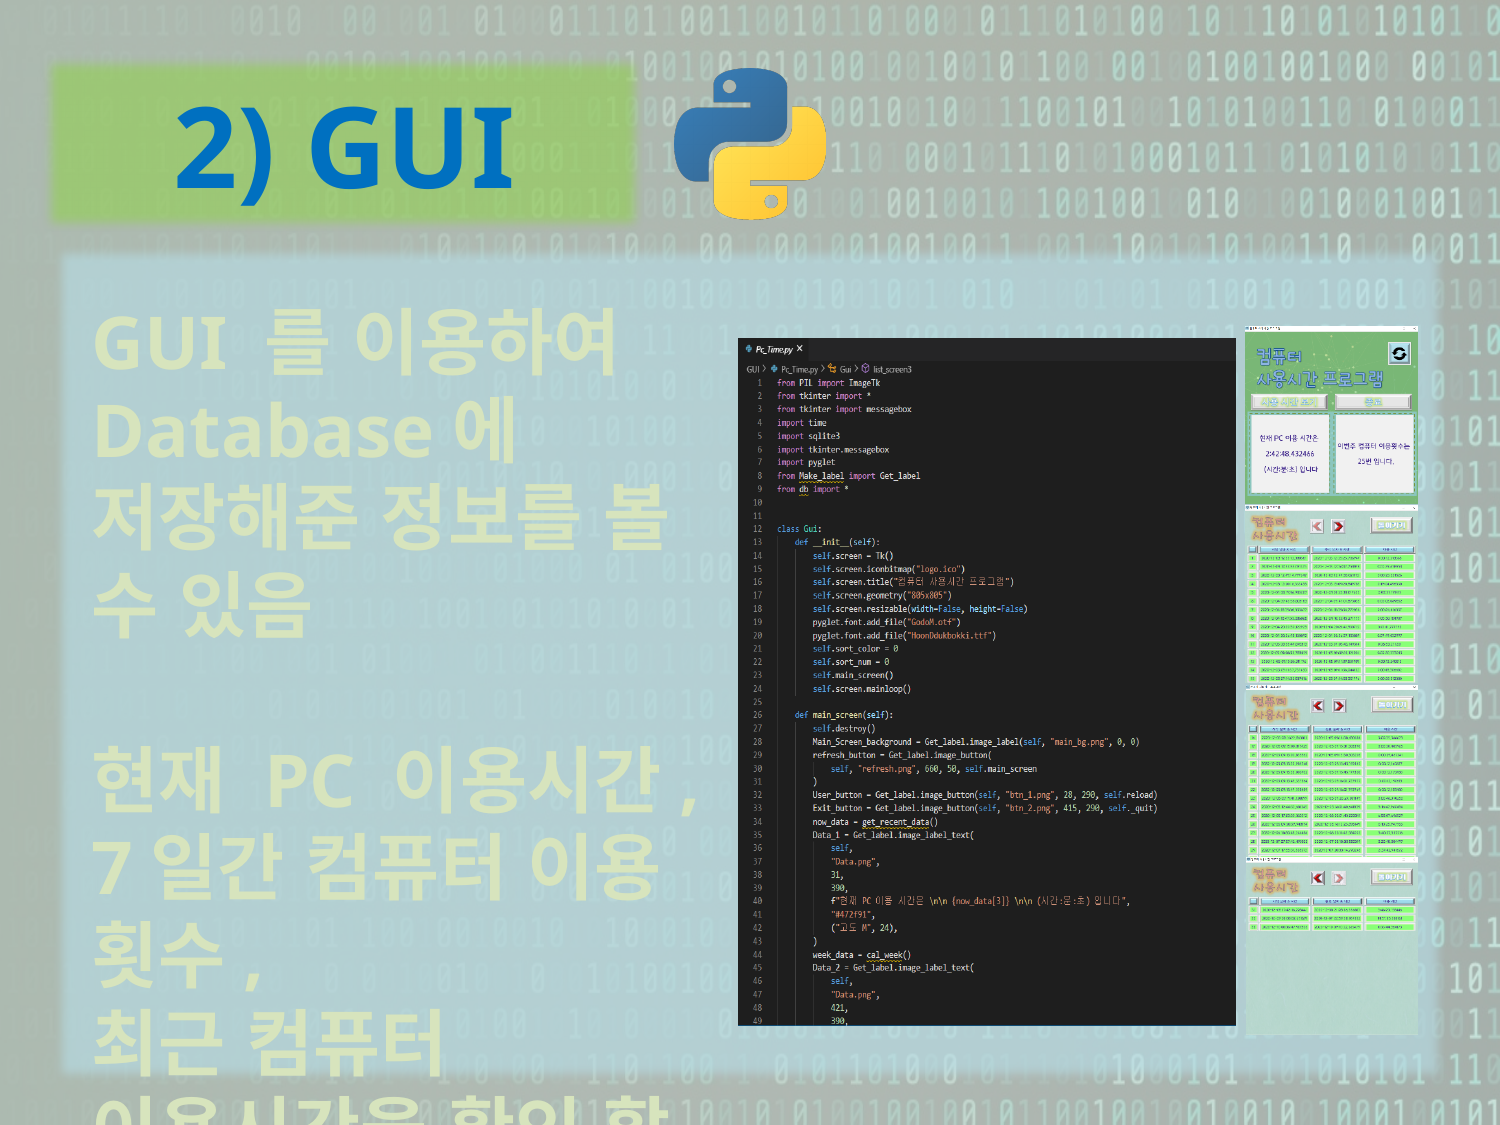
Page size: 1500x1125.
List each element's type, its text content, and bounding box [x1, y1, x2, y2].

text_box 2) GUI [21, 68, 668, 219]
text_box [66, 259, 1435, 1070]
picture [674, 68, 826, 221]
picture [1245, 505, 1419, 1036]
picture [1245, 326, 1418, 504]
text_box GUI 를 이용하여 Database에 저장해준 정보를 볼 수 있음 현재 PC 이용시간, 7일간 컴퓨터 이용 횟수, 최근 컴퓨터 이용시간을 확인 할 수 있음 [76, 289, 739, 1125]
picture [738, 337, 1237, 1026]
